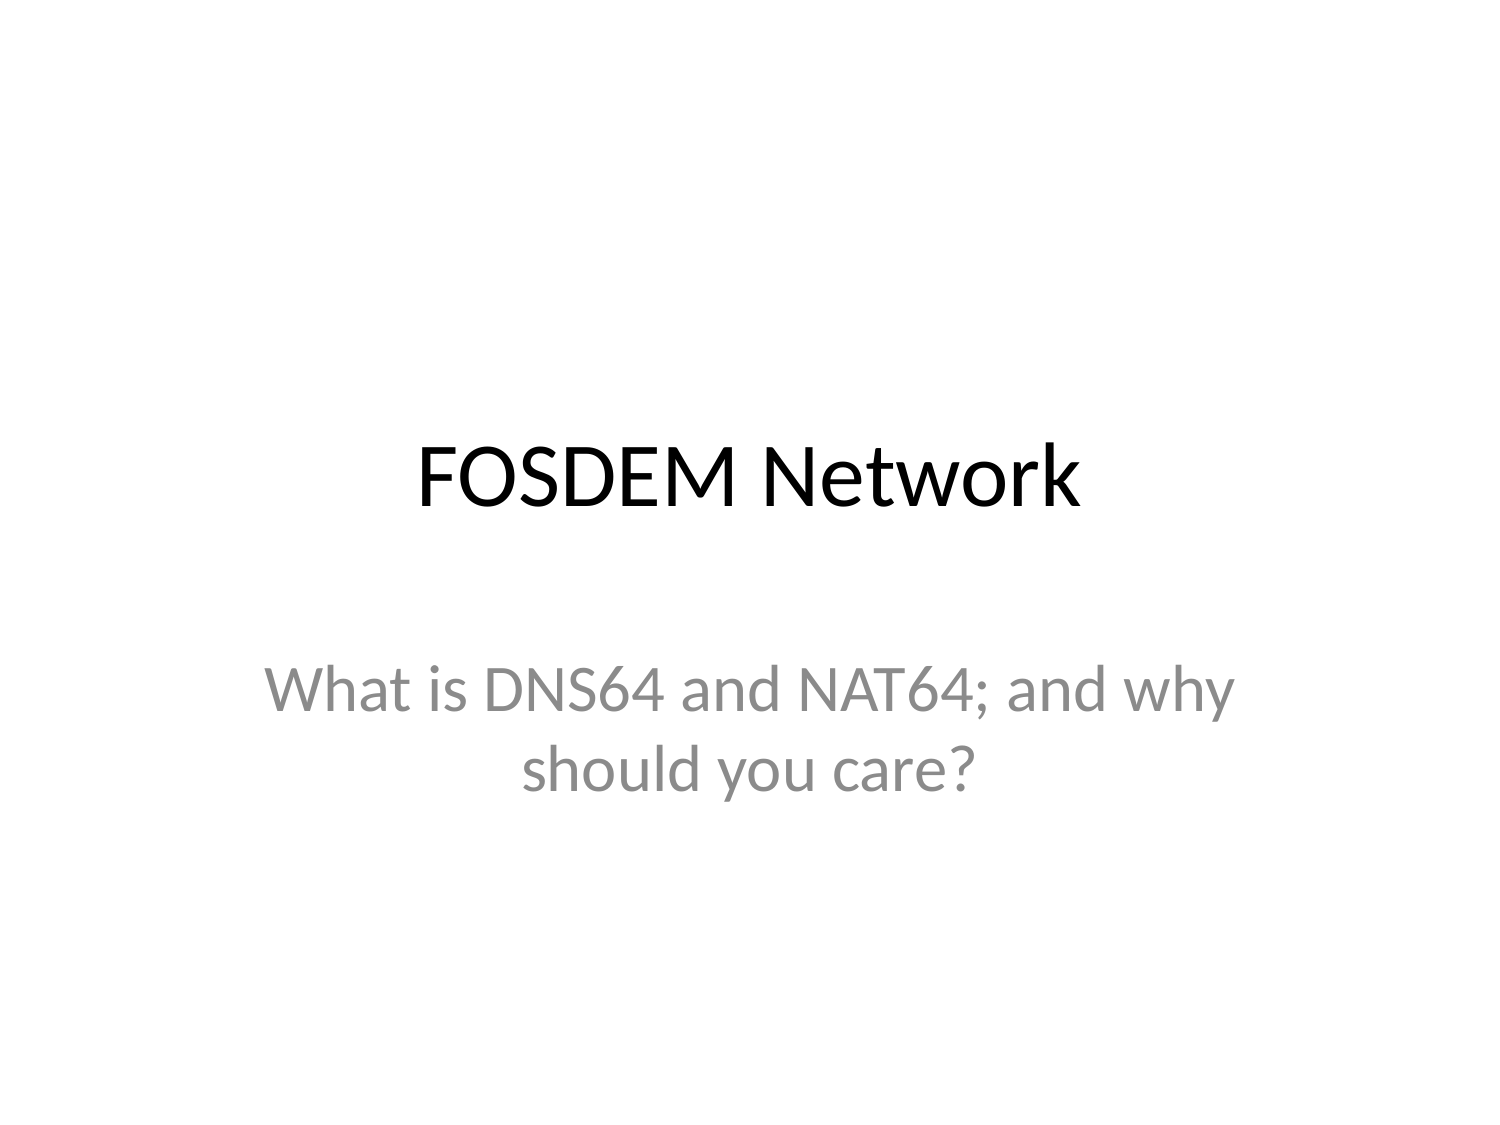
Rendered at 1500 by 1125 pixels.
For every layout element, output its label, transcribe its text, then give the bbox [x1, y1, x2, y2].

subtitle What is DNS64 and NAT64; and why should you care? [225, 637, 1275, 925]
title FOSDEM Network [112, 349, 1388, 591]
